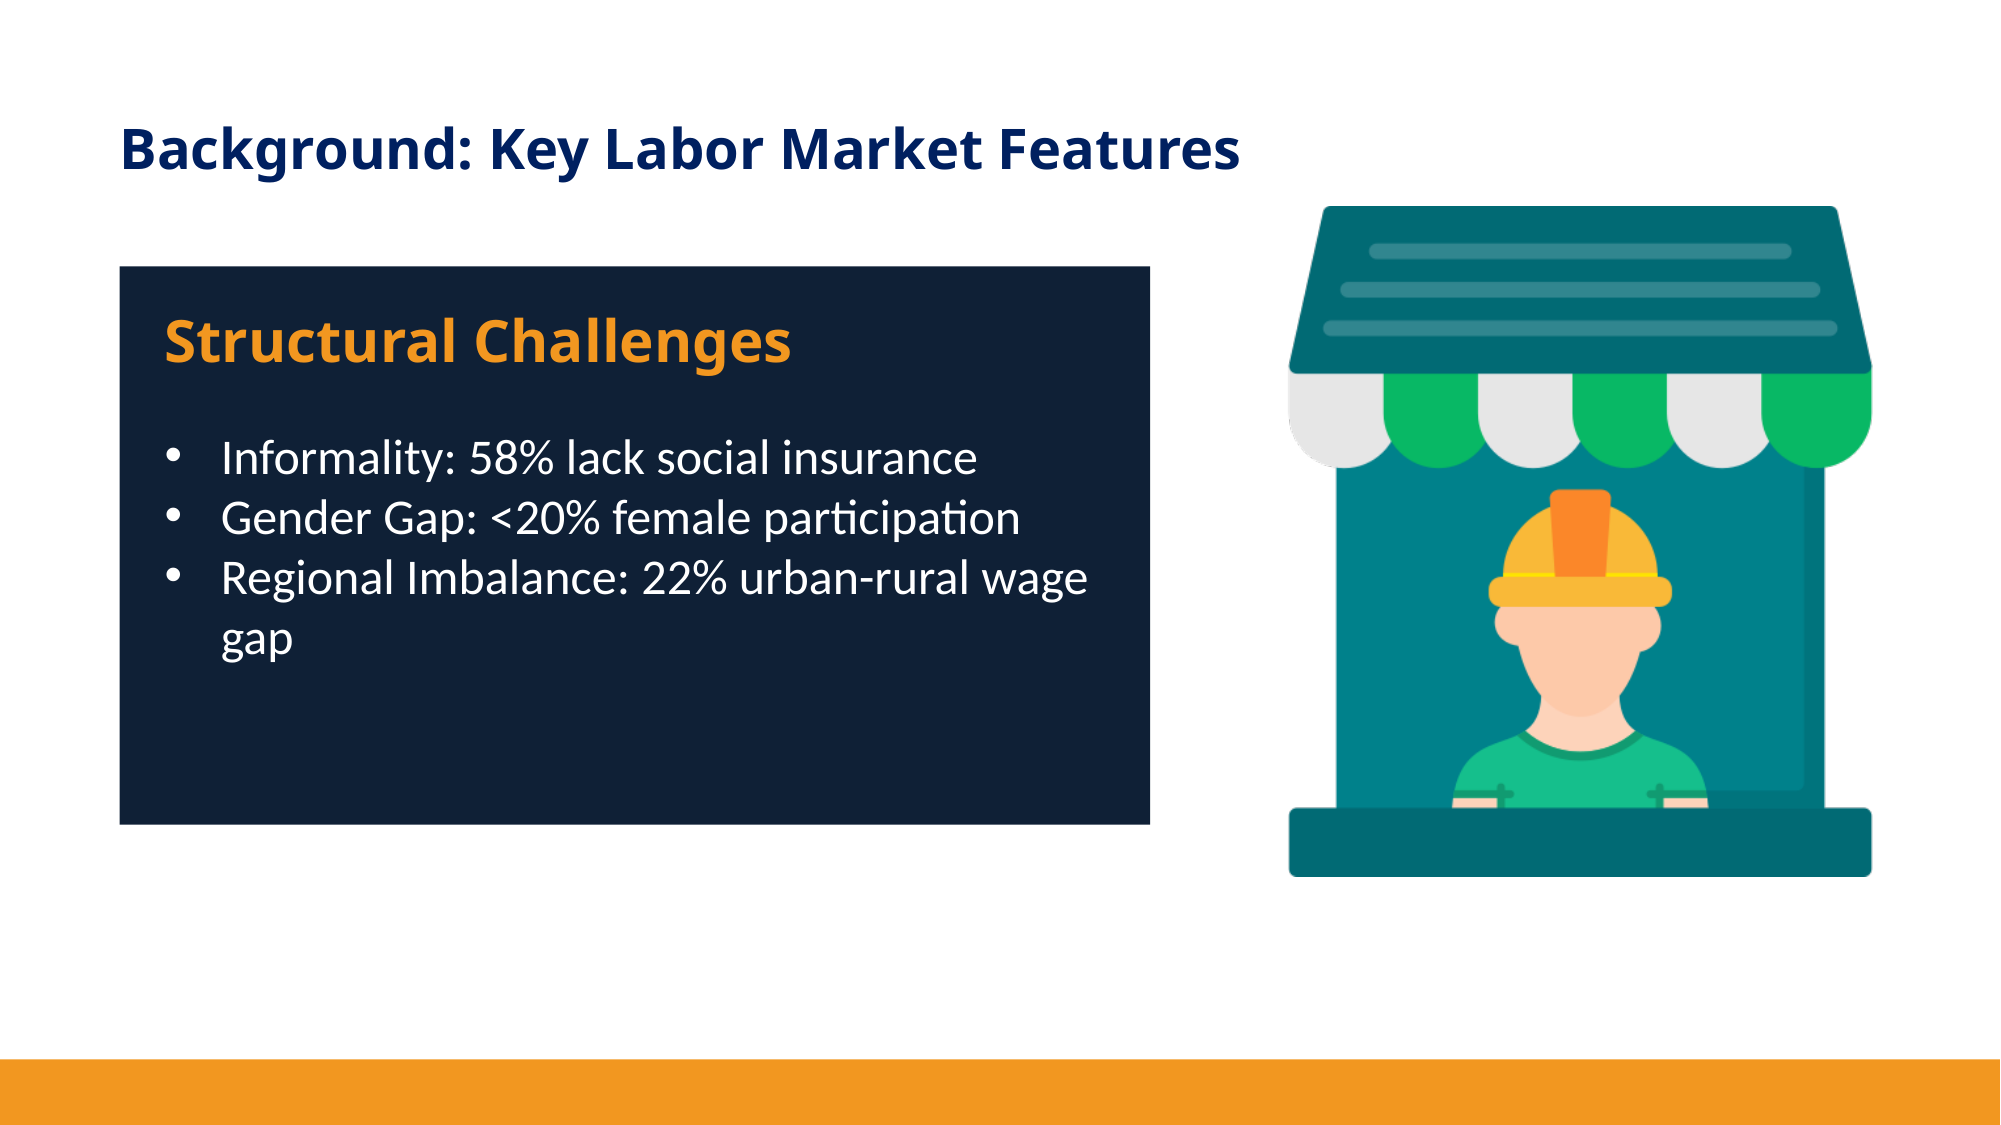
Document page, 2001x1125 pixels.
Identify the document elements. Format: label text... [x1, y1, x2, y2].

text_box [118, 265, 1151, 826]
text_box Background: Key Labor Market Features [119, 86, 1812, 181]
text_box Structural Challenges Informality: 58% lack social insurance Gender Gap: <20% female participation Regional Imbalance: 22% urban-rural wage gap [149, 296, 1151, 722]
text_box [0, 1059, 2000, 1125]
picture [1245, 206, 1916, 877]
